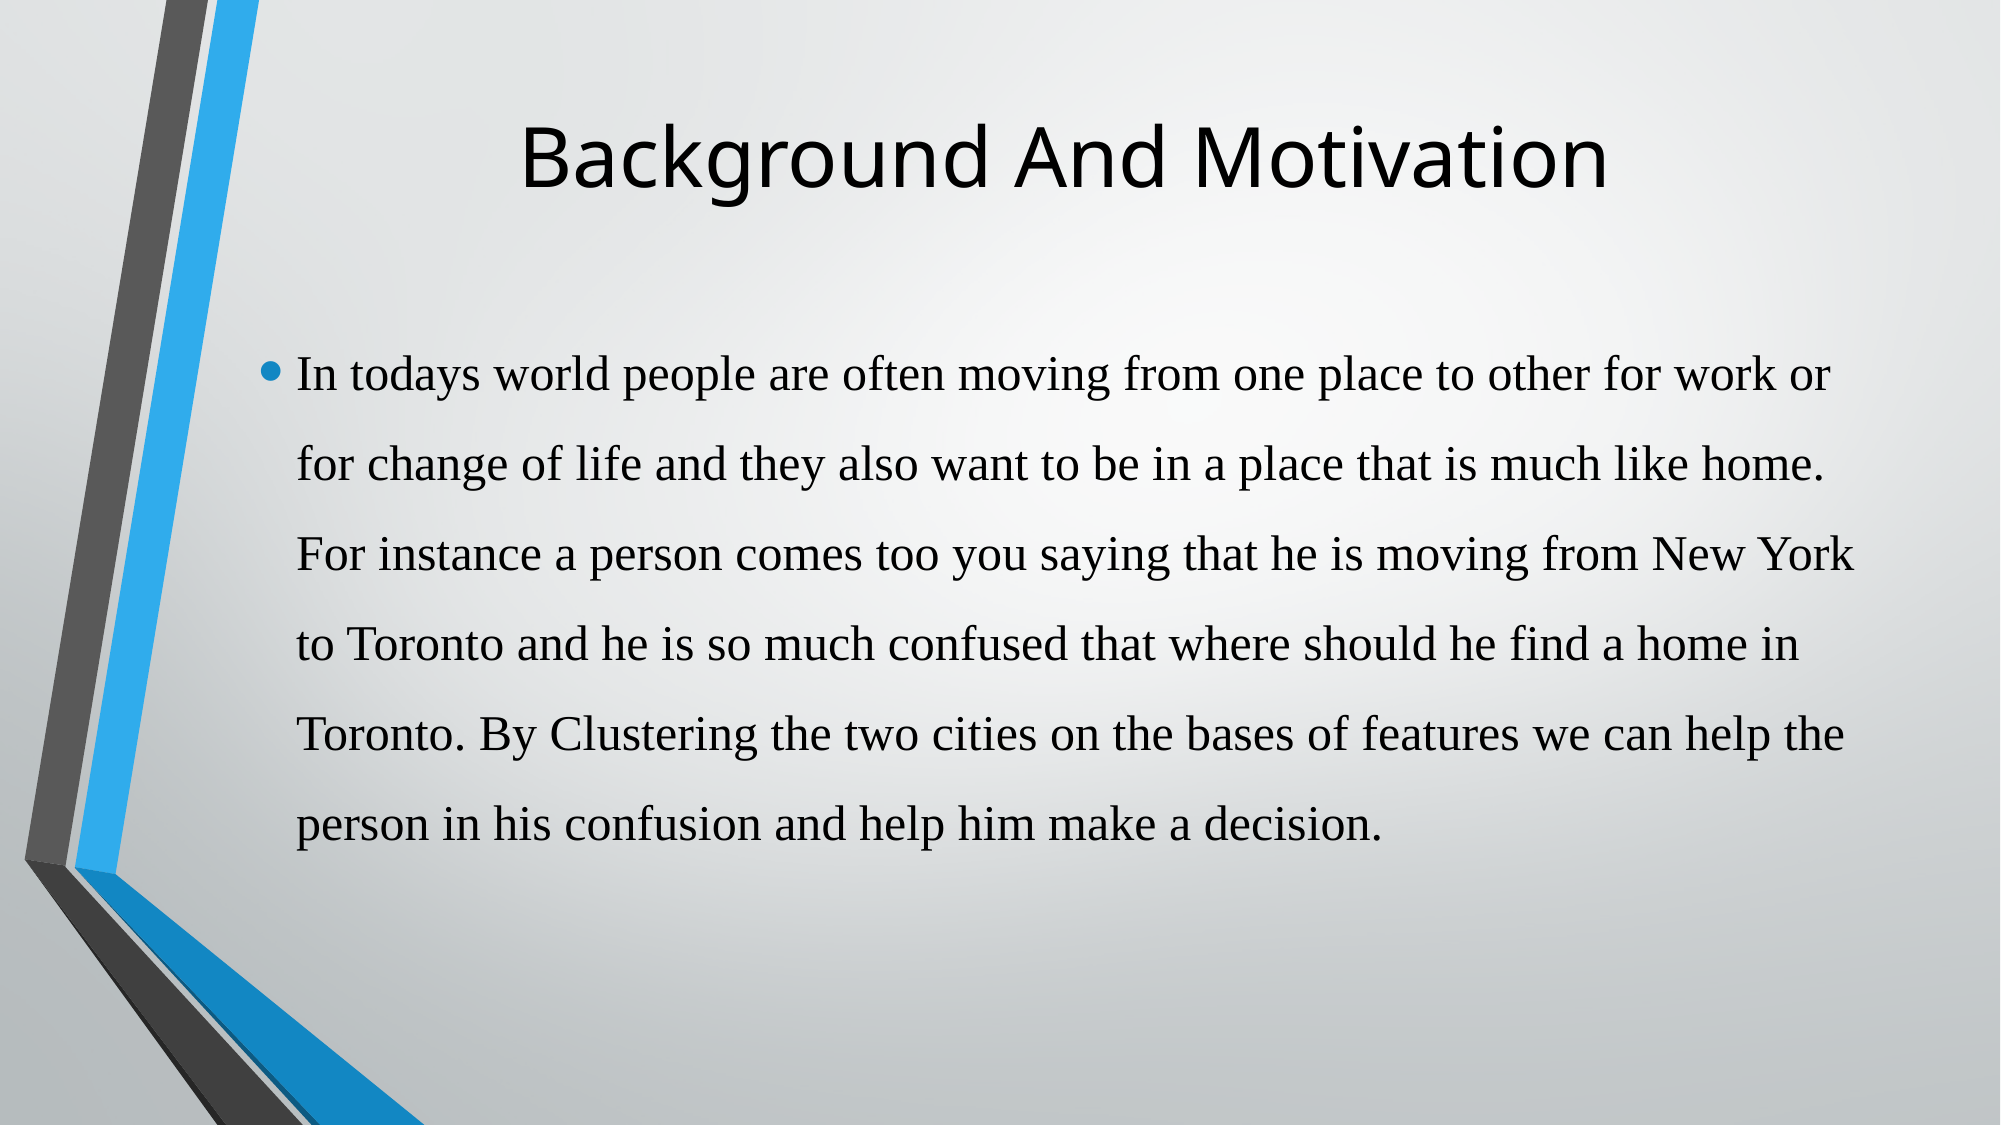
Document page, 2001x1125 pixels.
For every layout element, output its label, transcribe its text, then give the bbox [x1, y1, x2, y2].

list In todays world people are often moving from one place to other for work or for change of life and they also want to be in a place that is much like home. For instance a person comes too you saying that he is moving from New York to Toronto and he is so much confused that where should he find a home in Toronto. By Clustering the two cities on the bases of features we can help the person in his confusion and help him make a decision. [243, 298, 1887, 950]
title Background And Motivation [243, 10, 1887, 298]
